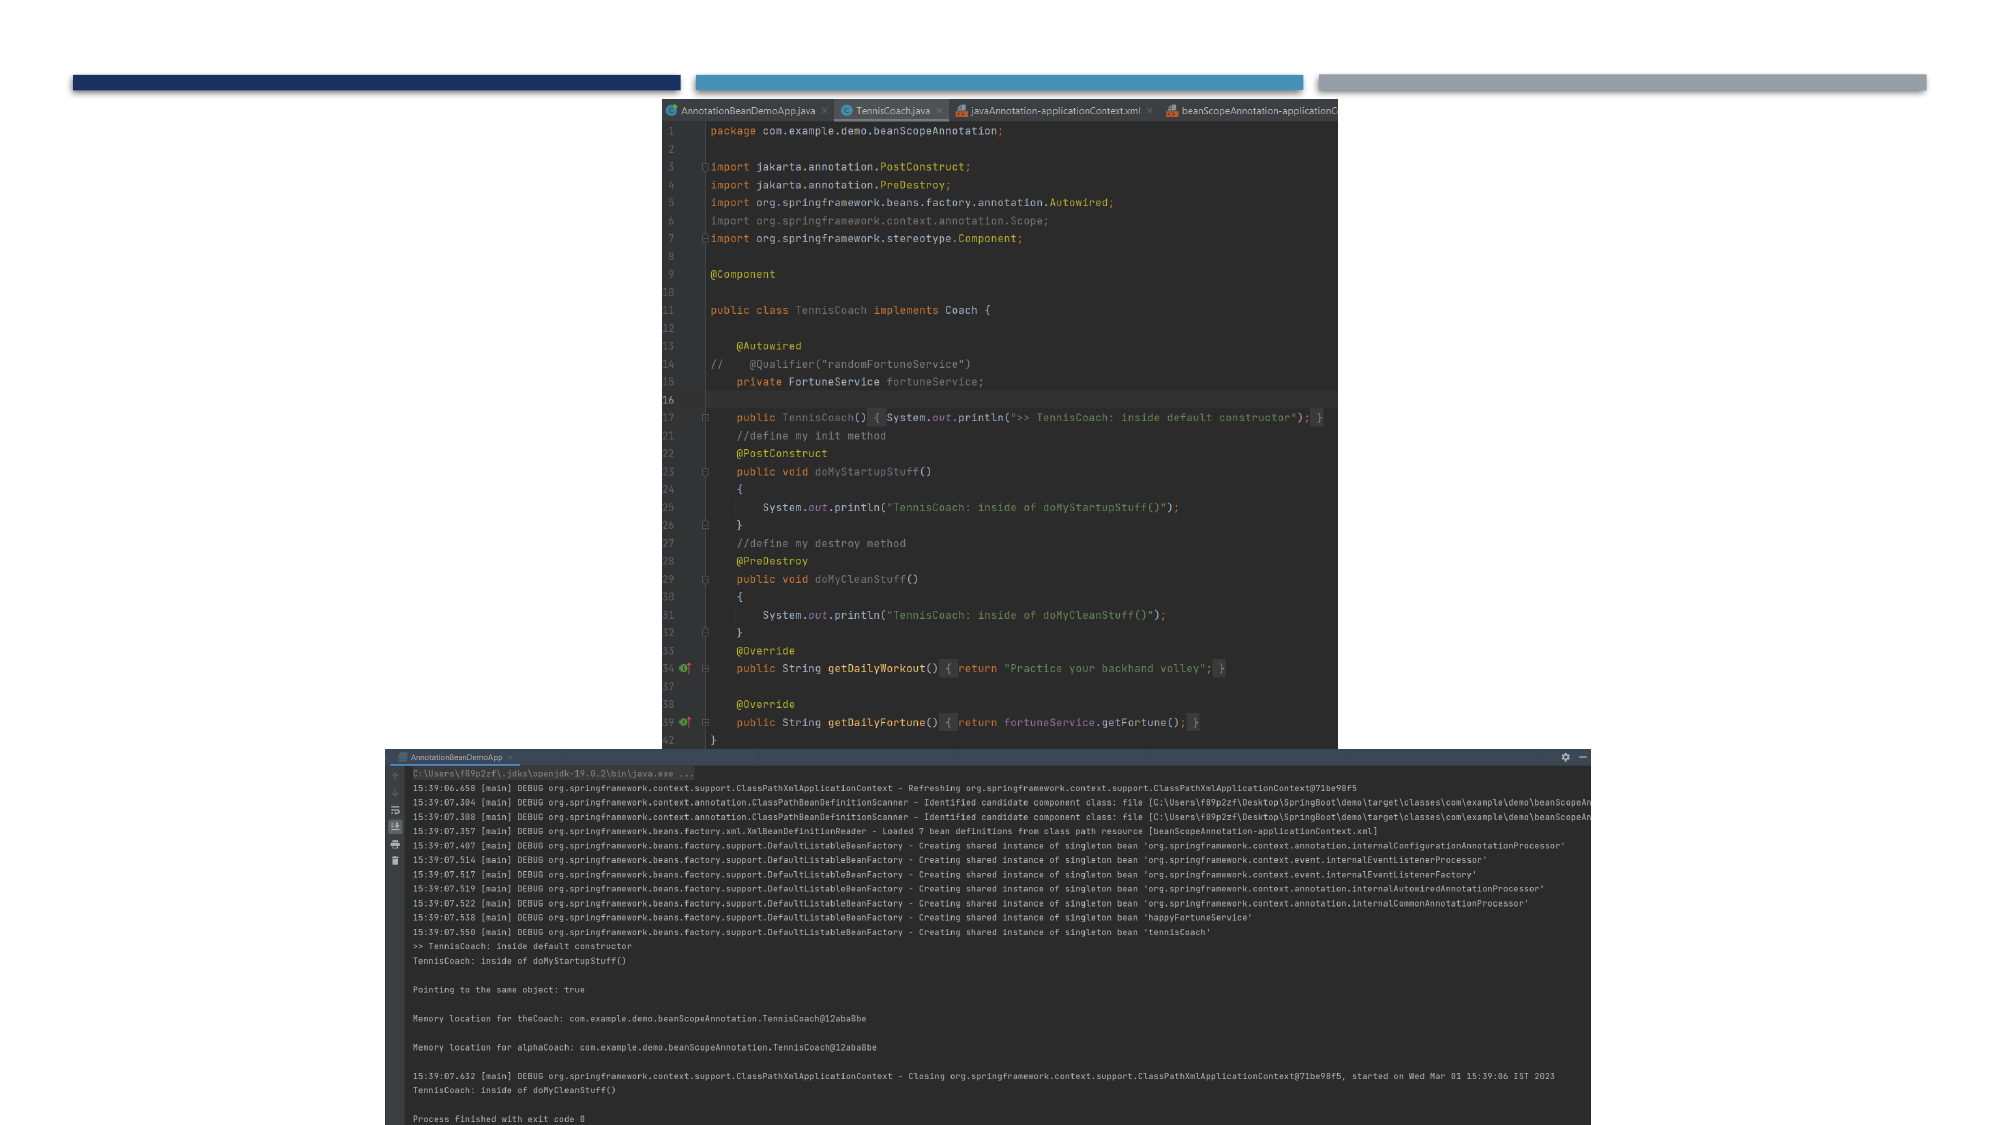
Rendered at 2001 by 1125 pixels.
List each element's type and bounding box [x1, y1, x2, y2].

picture [385, 99, 1591, 1125]
